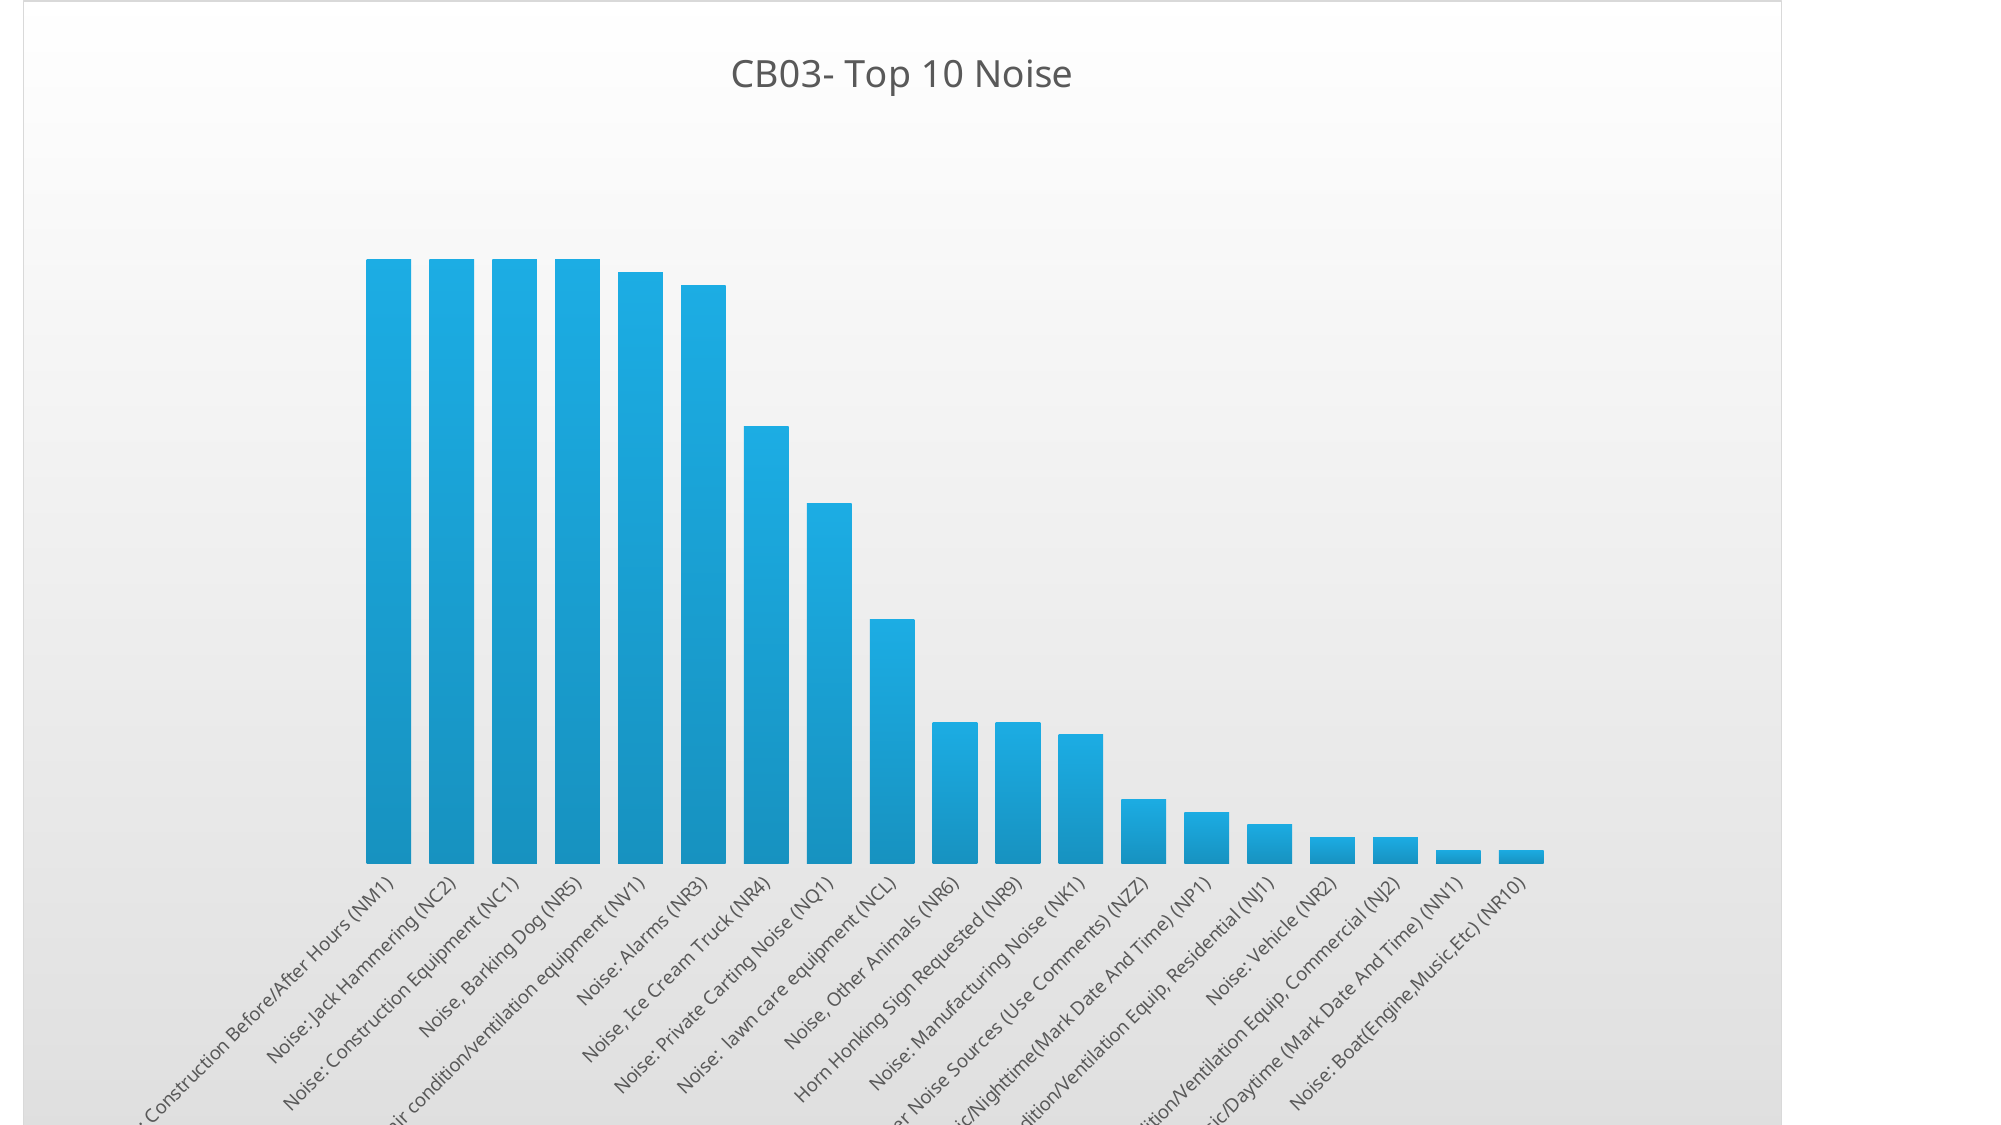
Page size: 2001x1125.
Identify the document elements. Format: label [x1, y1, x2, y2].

chart [22, 0, 1783, 1125]
